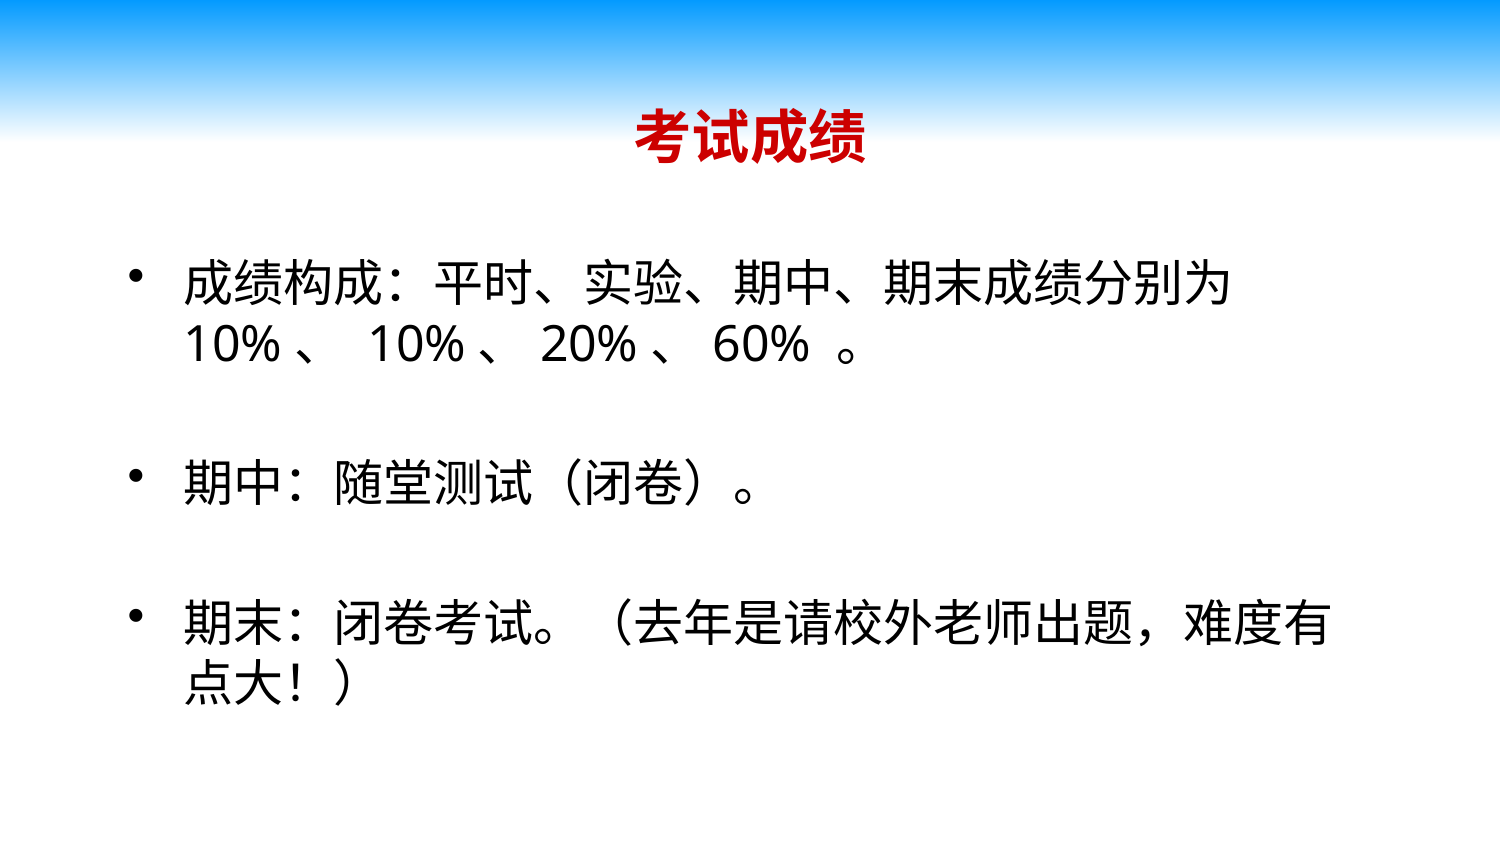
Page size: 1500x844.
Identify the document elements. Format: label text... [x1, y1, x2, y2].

title 考试成绩 [112, 87, 1388, 182]
list 成绩构成：平时、实验、期中、期末成绩分别为10%、 10%、20%、60% 。 期中：随堂测试（闭卷）。 期末：闭卷考试。（去年是请校外老师出题，难度有点大！） [112, 243, 1388, 751]
